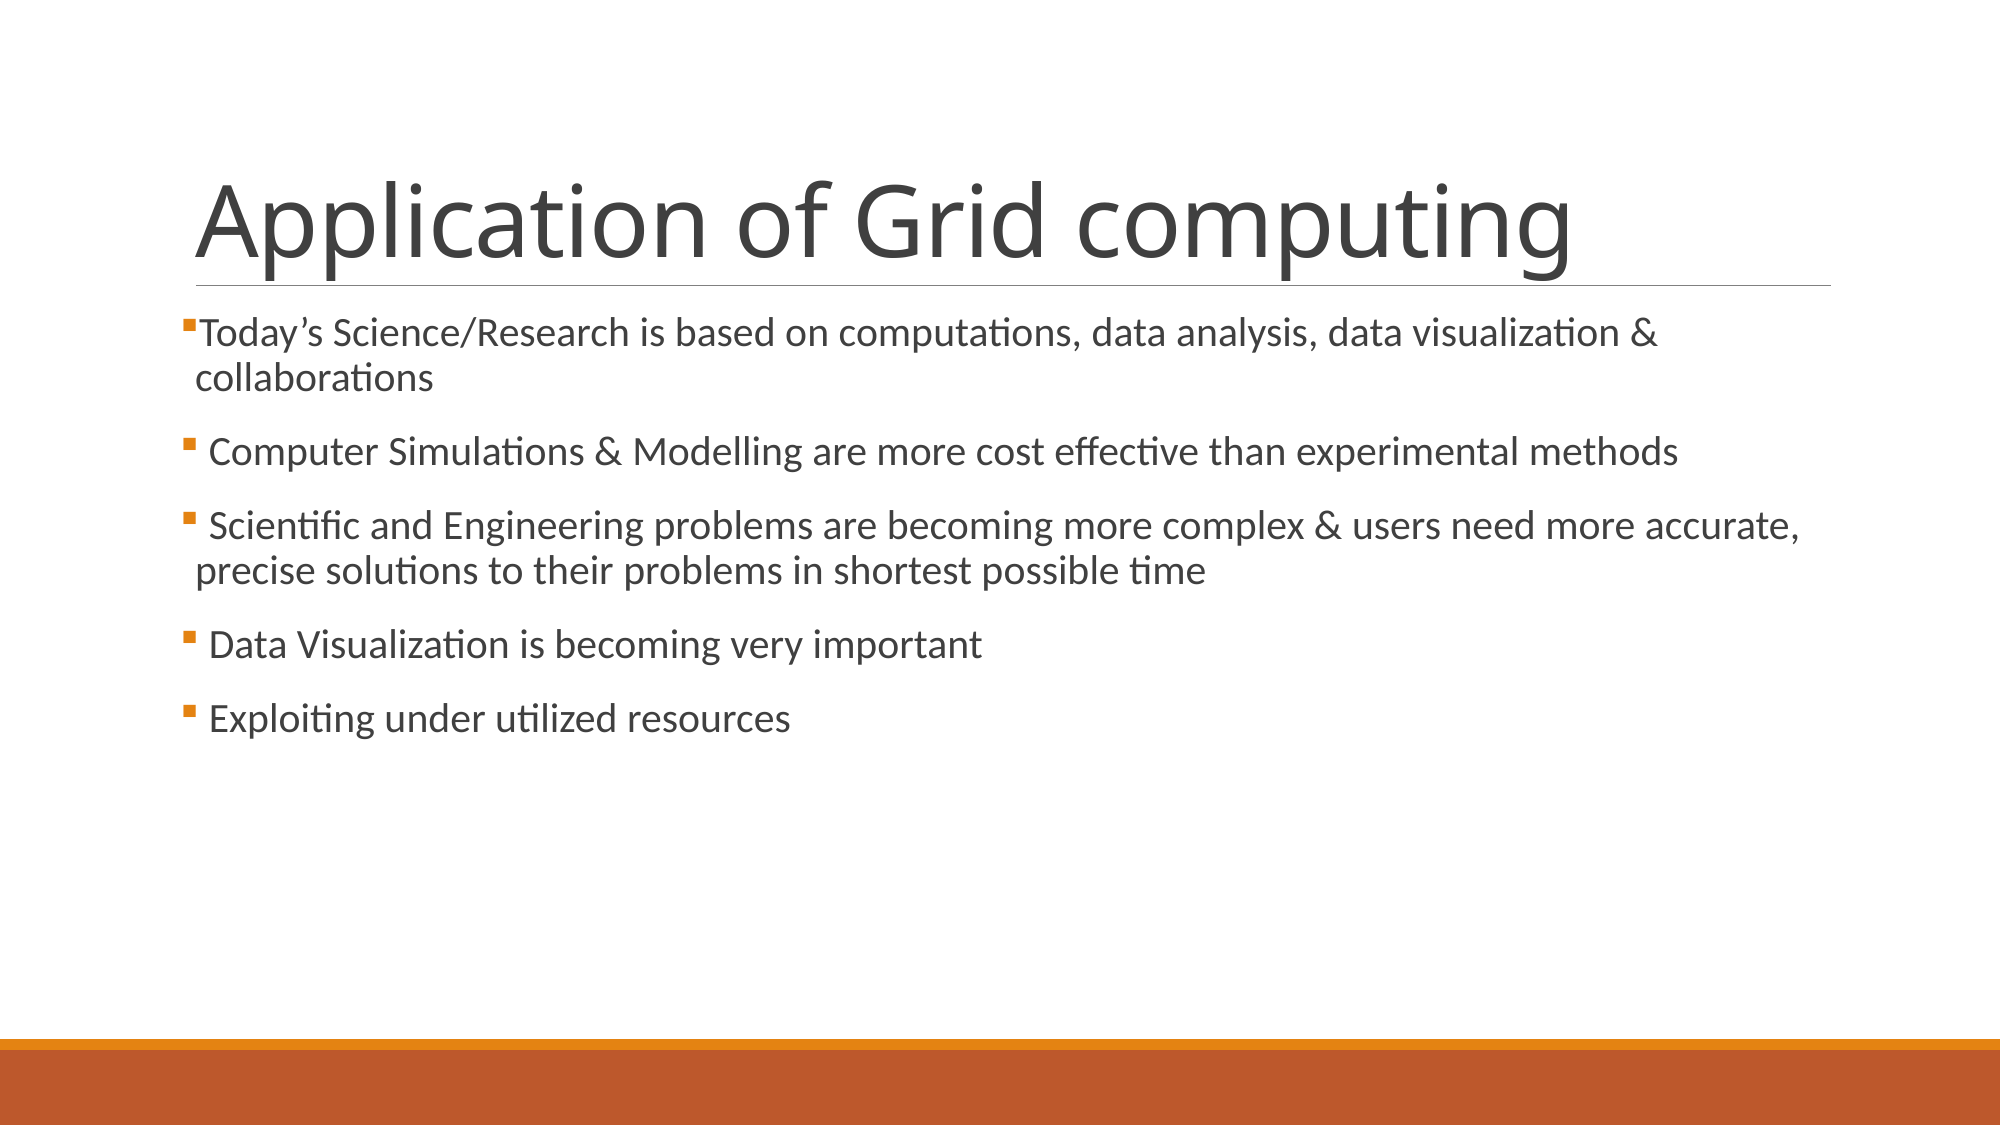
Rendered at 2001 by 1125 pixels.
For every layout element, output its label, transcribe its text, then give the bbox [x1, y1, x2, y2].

list Today’s Science/Research is based on computations, data analysis, data visualization & collaborations Computer Simulations & Modelling are more cost effective than experimental methods Scientific and Engineering problems are becoming more complex & users need more accurate, precise solutions to their problems in shortest possible time Data Visualization is becoming very important Exploiting under utilized resources [180, 302, 1830, 963]
title Application of Grid computing [180, 47, 1830, 285]
